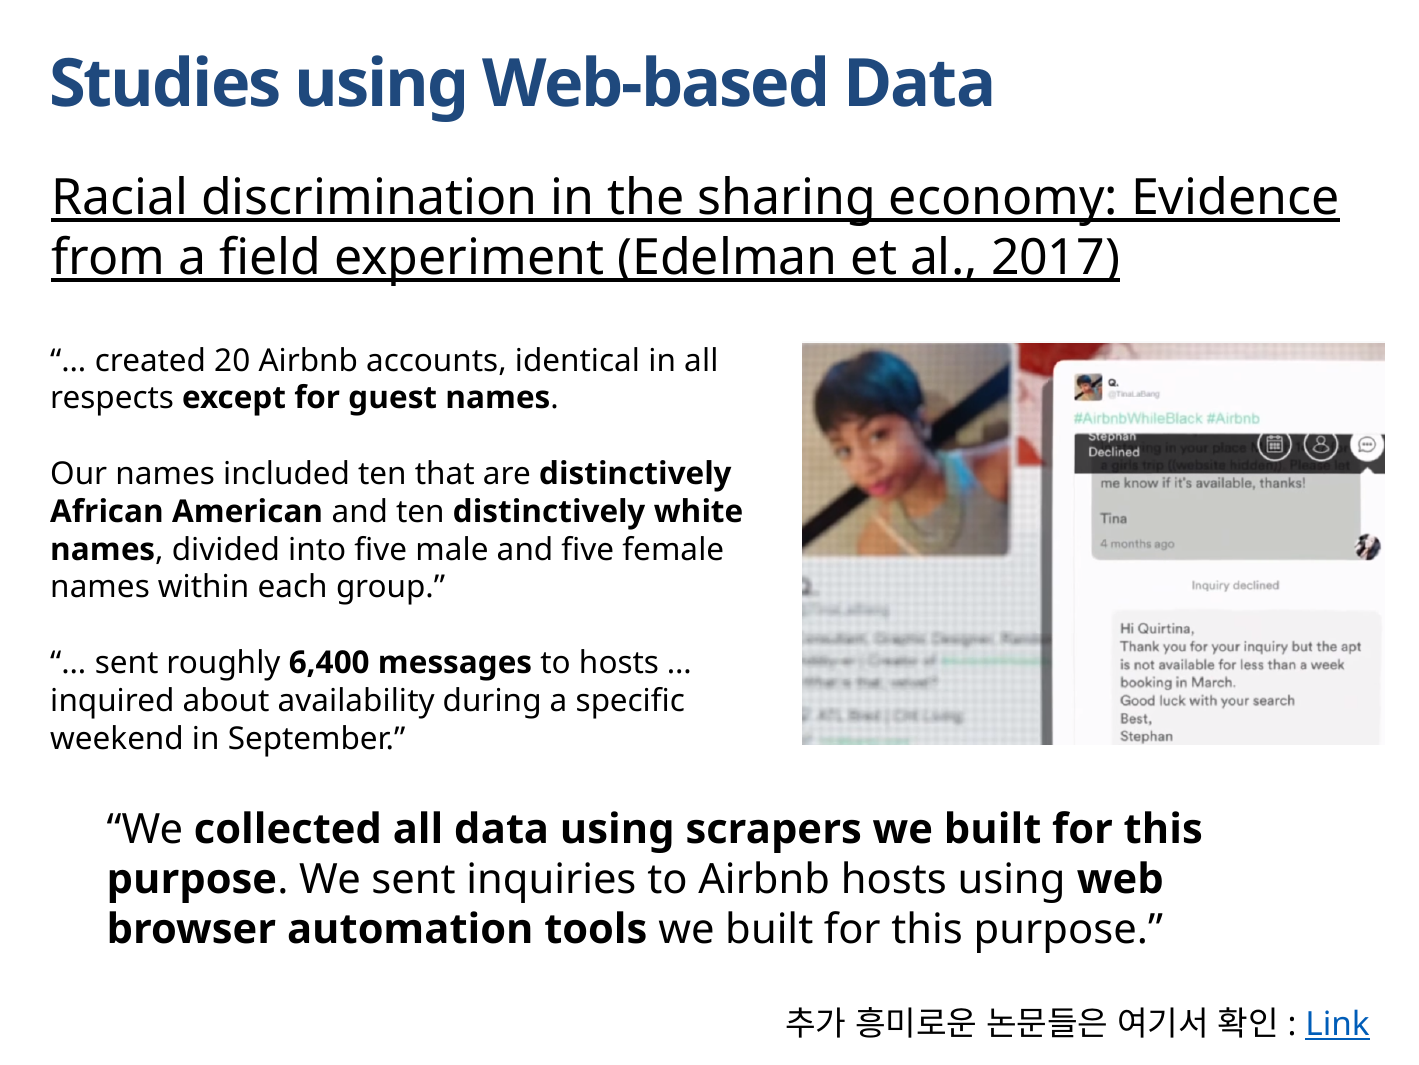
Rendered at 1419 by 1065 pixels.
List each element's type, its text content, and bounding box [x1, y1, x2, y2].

text_box “… created 20 Airbnb accounts, identical in all respects except for guest names. Our names included ten that are distinctively African American and ten distinctively white names, divided into five male and five female names within each group.” “… sent roughly 6,400 messages to hosts … inquired about availability during a specific weekend in September.” [35, 332, 786, 801]
text_box 추가 흥미로운 논문들은 여기서 확인: Link [471, 994, 1385, 1055]
text_box Racial discrimination in the sharing economy: Evidence from a field experiment (Edelman et al., 2017) [36, 157, 1385, 292]
text_box “We collected all data using scrapers we built for this purpose. We sent inquiries to Airbnb hosts using web browser automation tools we built for this purpose.” [91, 794, 1327, 960]
picture [802, 341, 1385, 745]
text_box Studies using Web-based Data [35, 32, 1360, 127]
